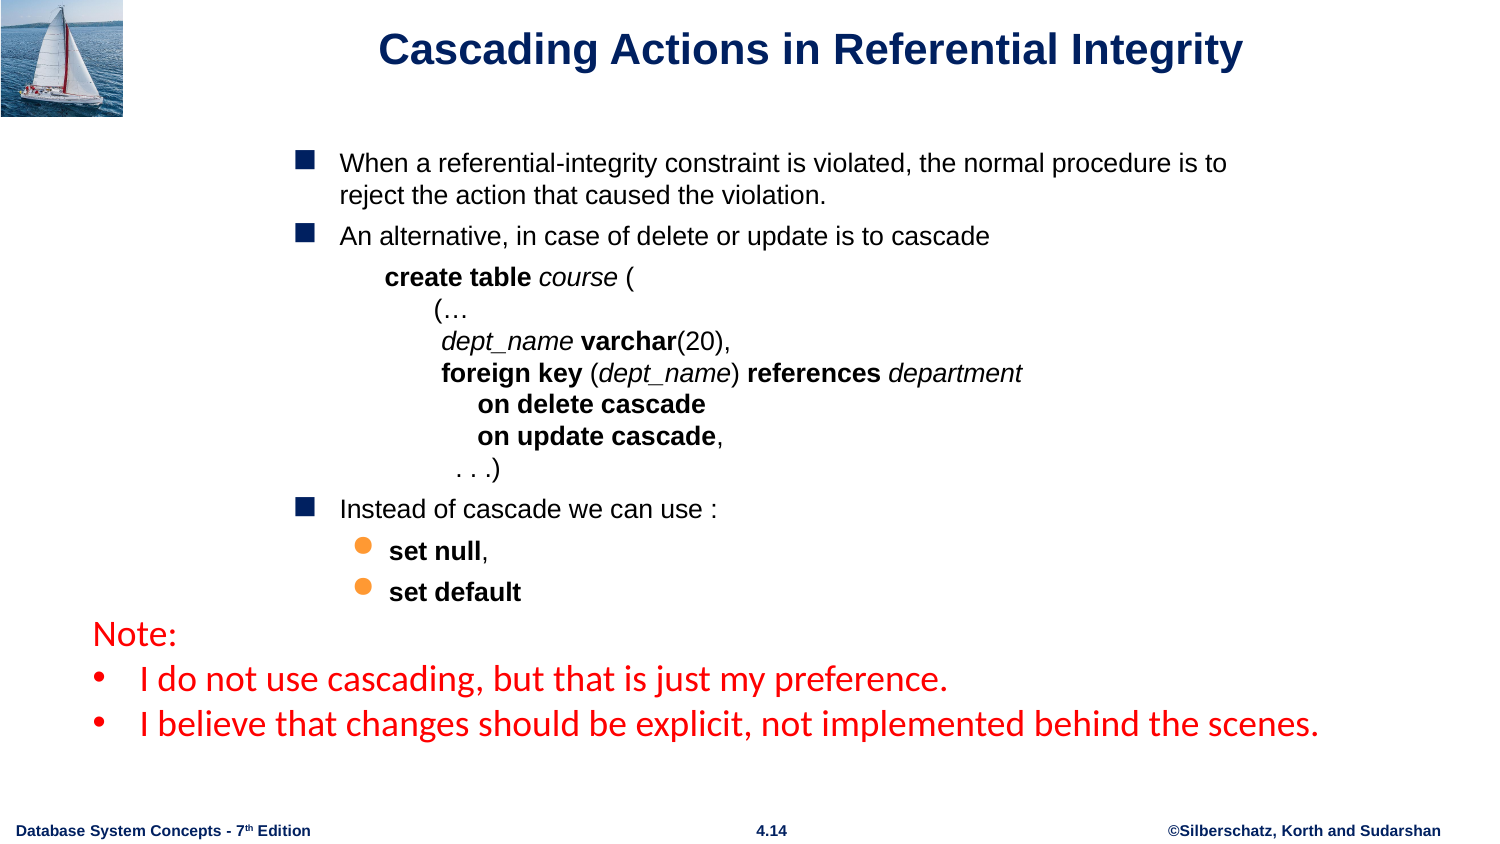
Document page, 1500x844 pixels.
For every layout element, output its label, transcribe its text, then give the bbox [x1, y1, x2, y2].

picture [0, 0, 123, 117]
title Cascading Actions in Referential Integrity [285, 27, 1337, 81]
text_box Note: I do not use cascading, but that is just my preference. I believe that changes should be explicit, not implemented behind the scenes. [77, 601, 1337, 751]
list When a referential-integrity constraint is violated, the normal procedure is to reject the action that caused the violation. An alternative, in case of delete or update is to cascade create table course ( (… dept_name varchar(20), foreign key (dept_name) references department on delete cascade on update cascade, . . .) Instead of cascade we can use : set null, set default [282, 138, 1243, 601]
